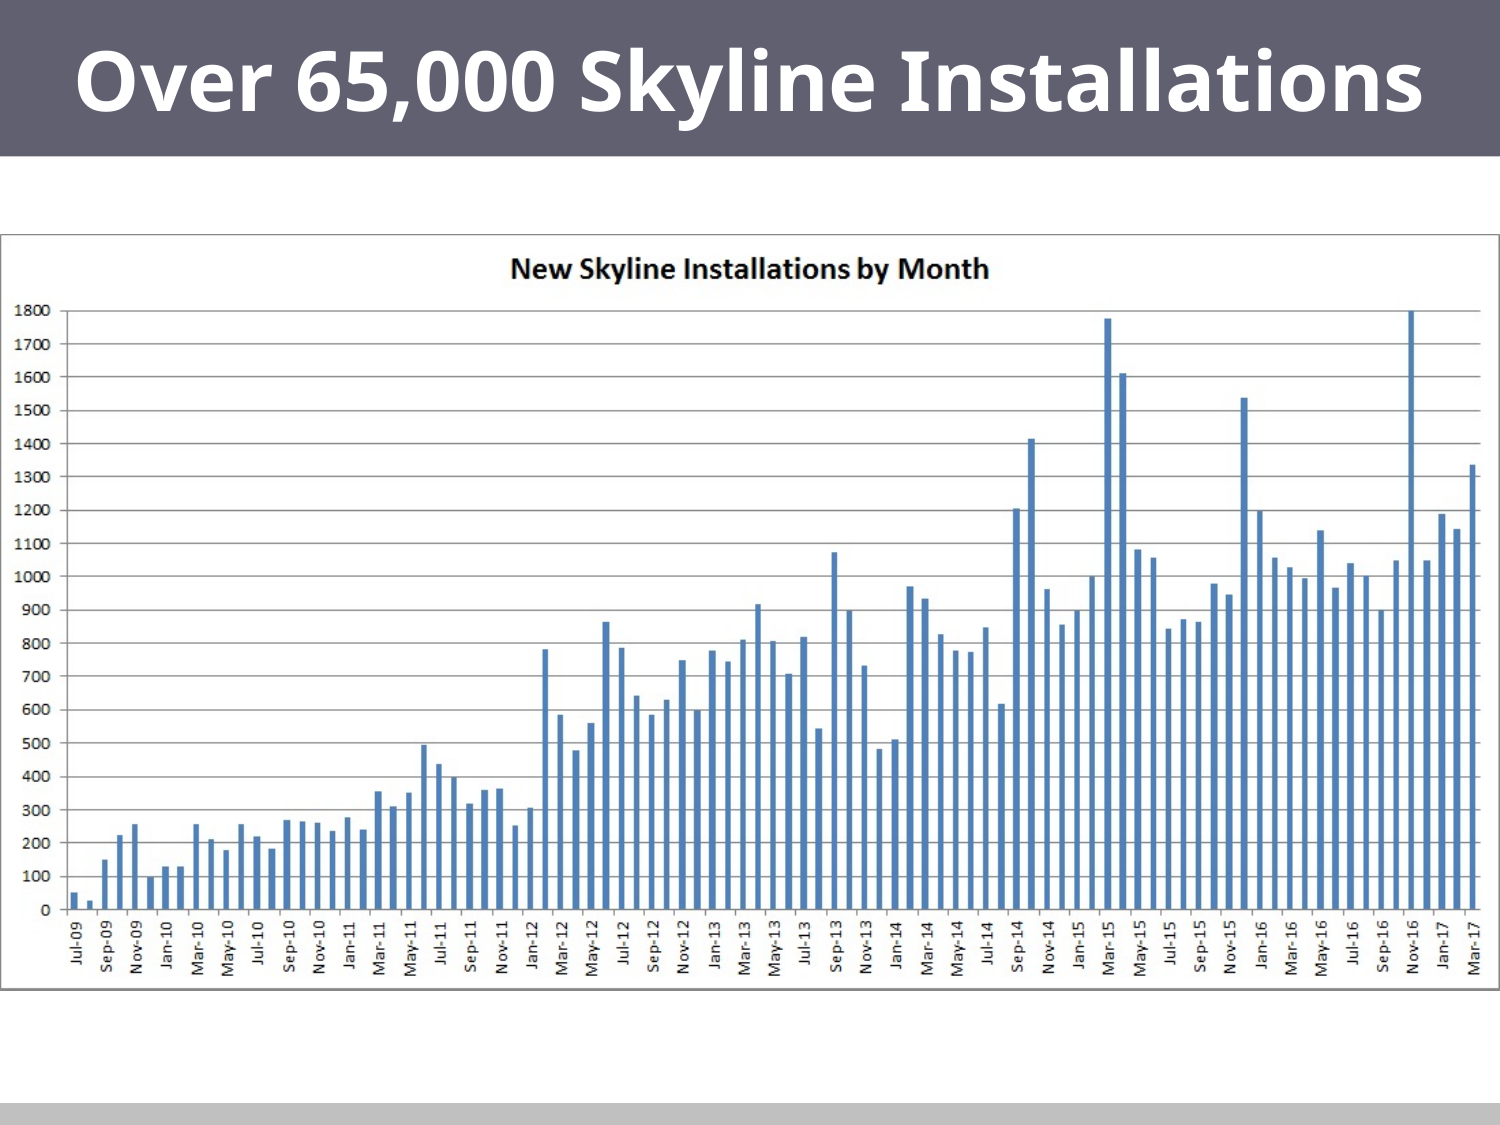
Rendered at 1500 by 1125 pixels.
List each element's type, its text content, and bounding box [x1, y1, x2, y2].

title Over 65,000 Skyline Installations [0, 0, 1500, 157]
picture [0, 234, 1500, 991]
